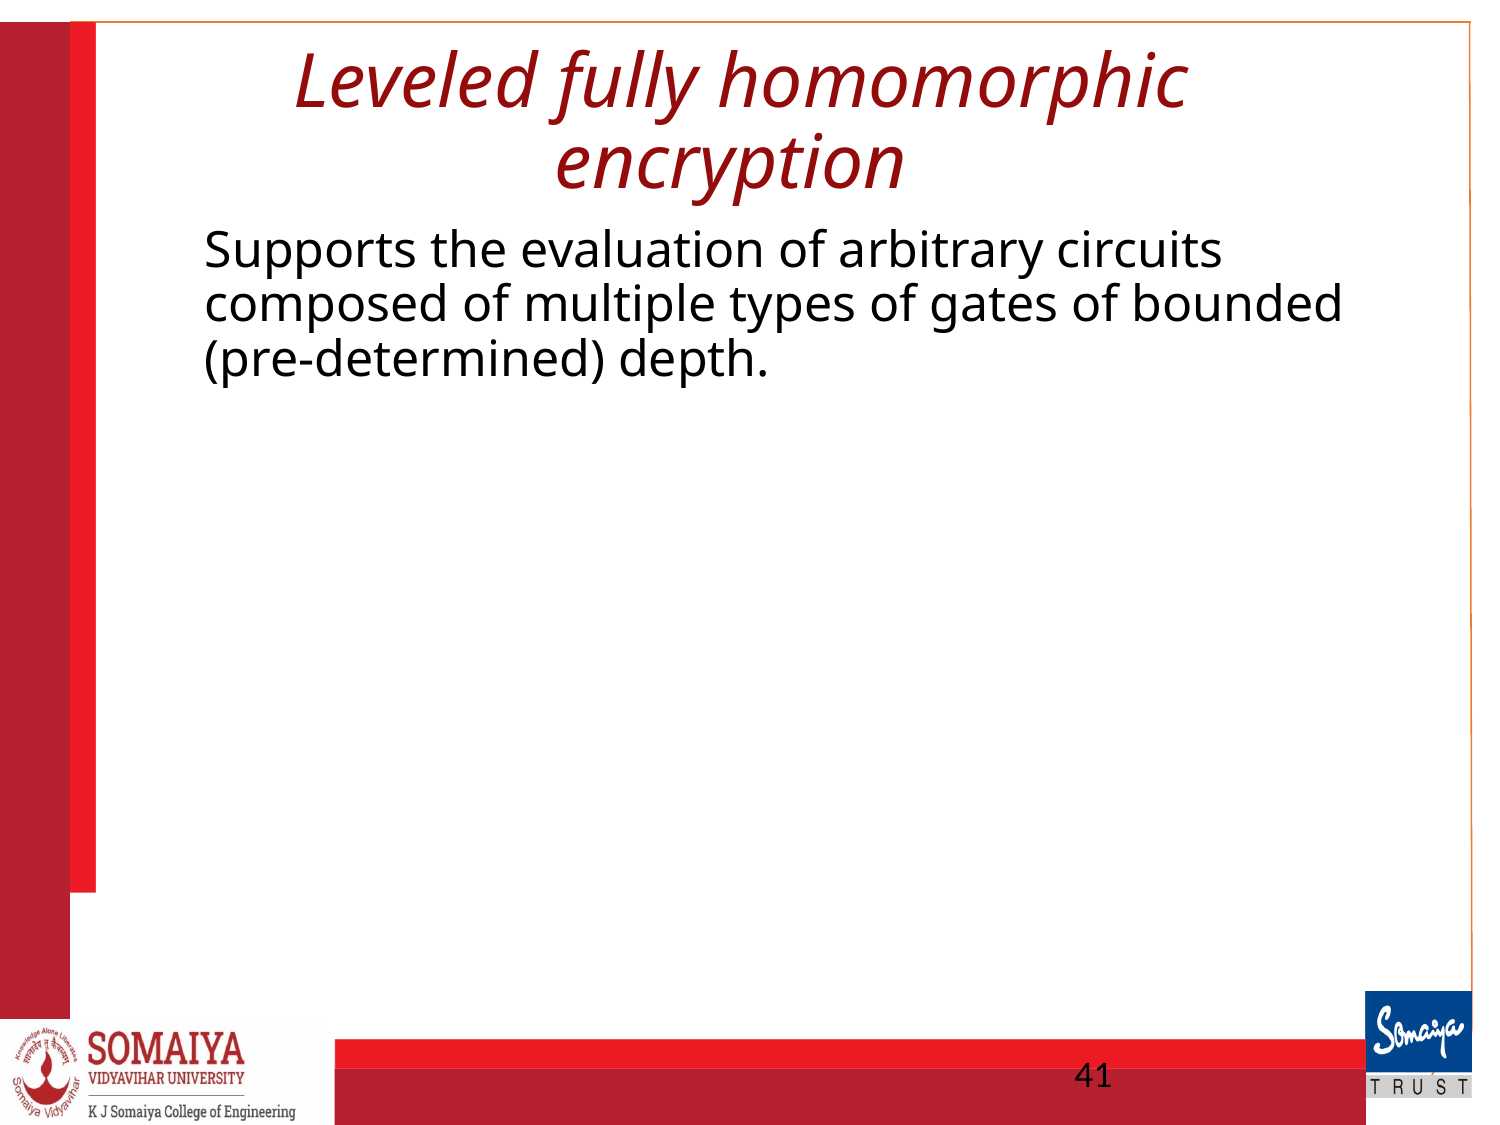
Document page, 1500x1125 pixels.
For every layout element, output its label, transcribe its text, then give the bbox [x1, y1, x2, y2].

list Supports the evaluation of arbitrary circuits composed of multiple types of gates of bounded (pre-determined) depth. [114, 217, 1465, 960]
picture [1365, 991, 1472, 1098]
picture [0, 22, 327, 1125]
picture [335, 1040, 1365, 1125]
title Leveled fully homomorphic encryption [134, 35, 1349, 179]
slide_number 41 [1059, 1042, 1397, 1103]
